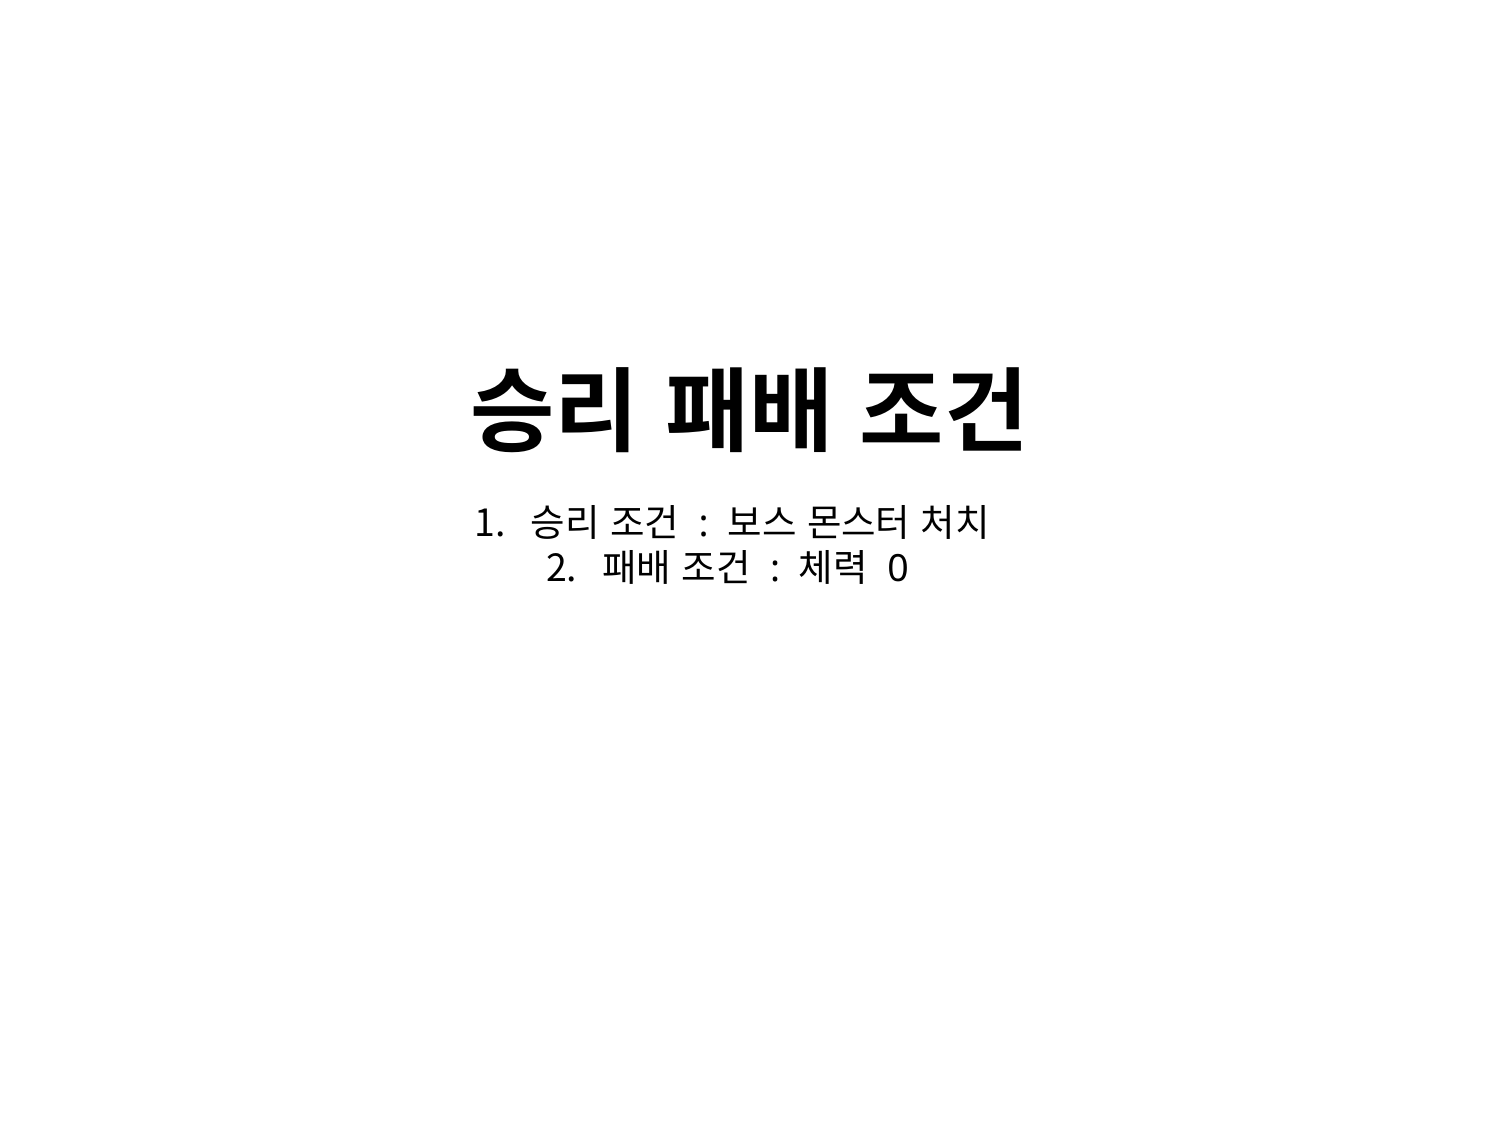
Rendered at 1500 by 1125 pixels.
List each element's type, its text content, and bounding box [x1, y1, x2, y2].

text_box 승리 조건 : 보스 몬스터 처치 패배 조건 : 체력 0 [459, 491, 1005, 642]
title 승리 패배 조건 [75, 314, 1425, 502]
